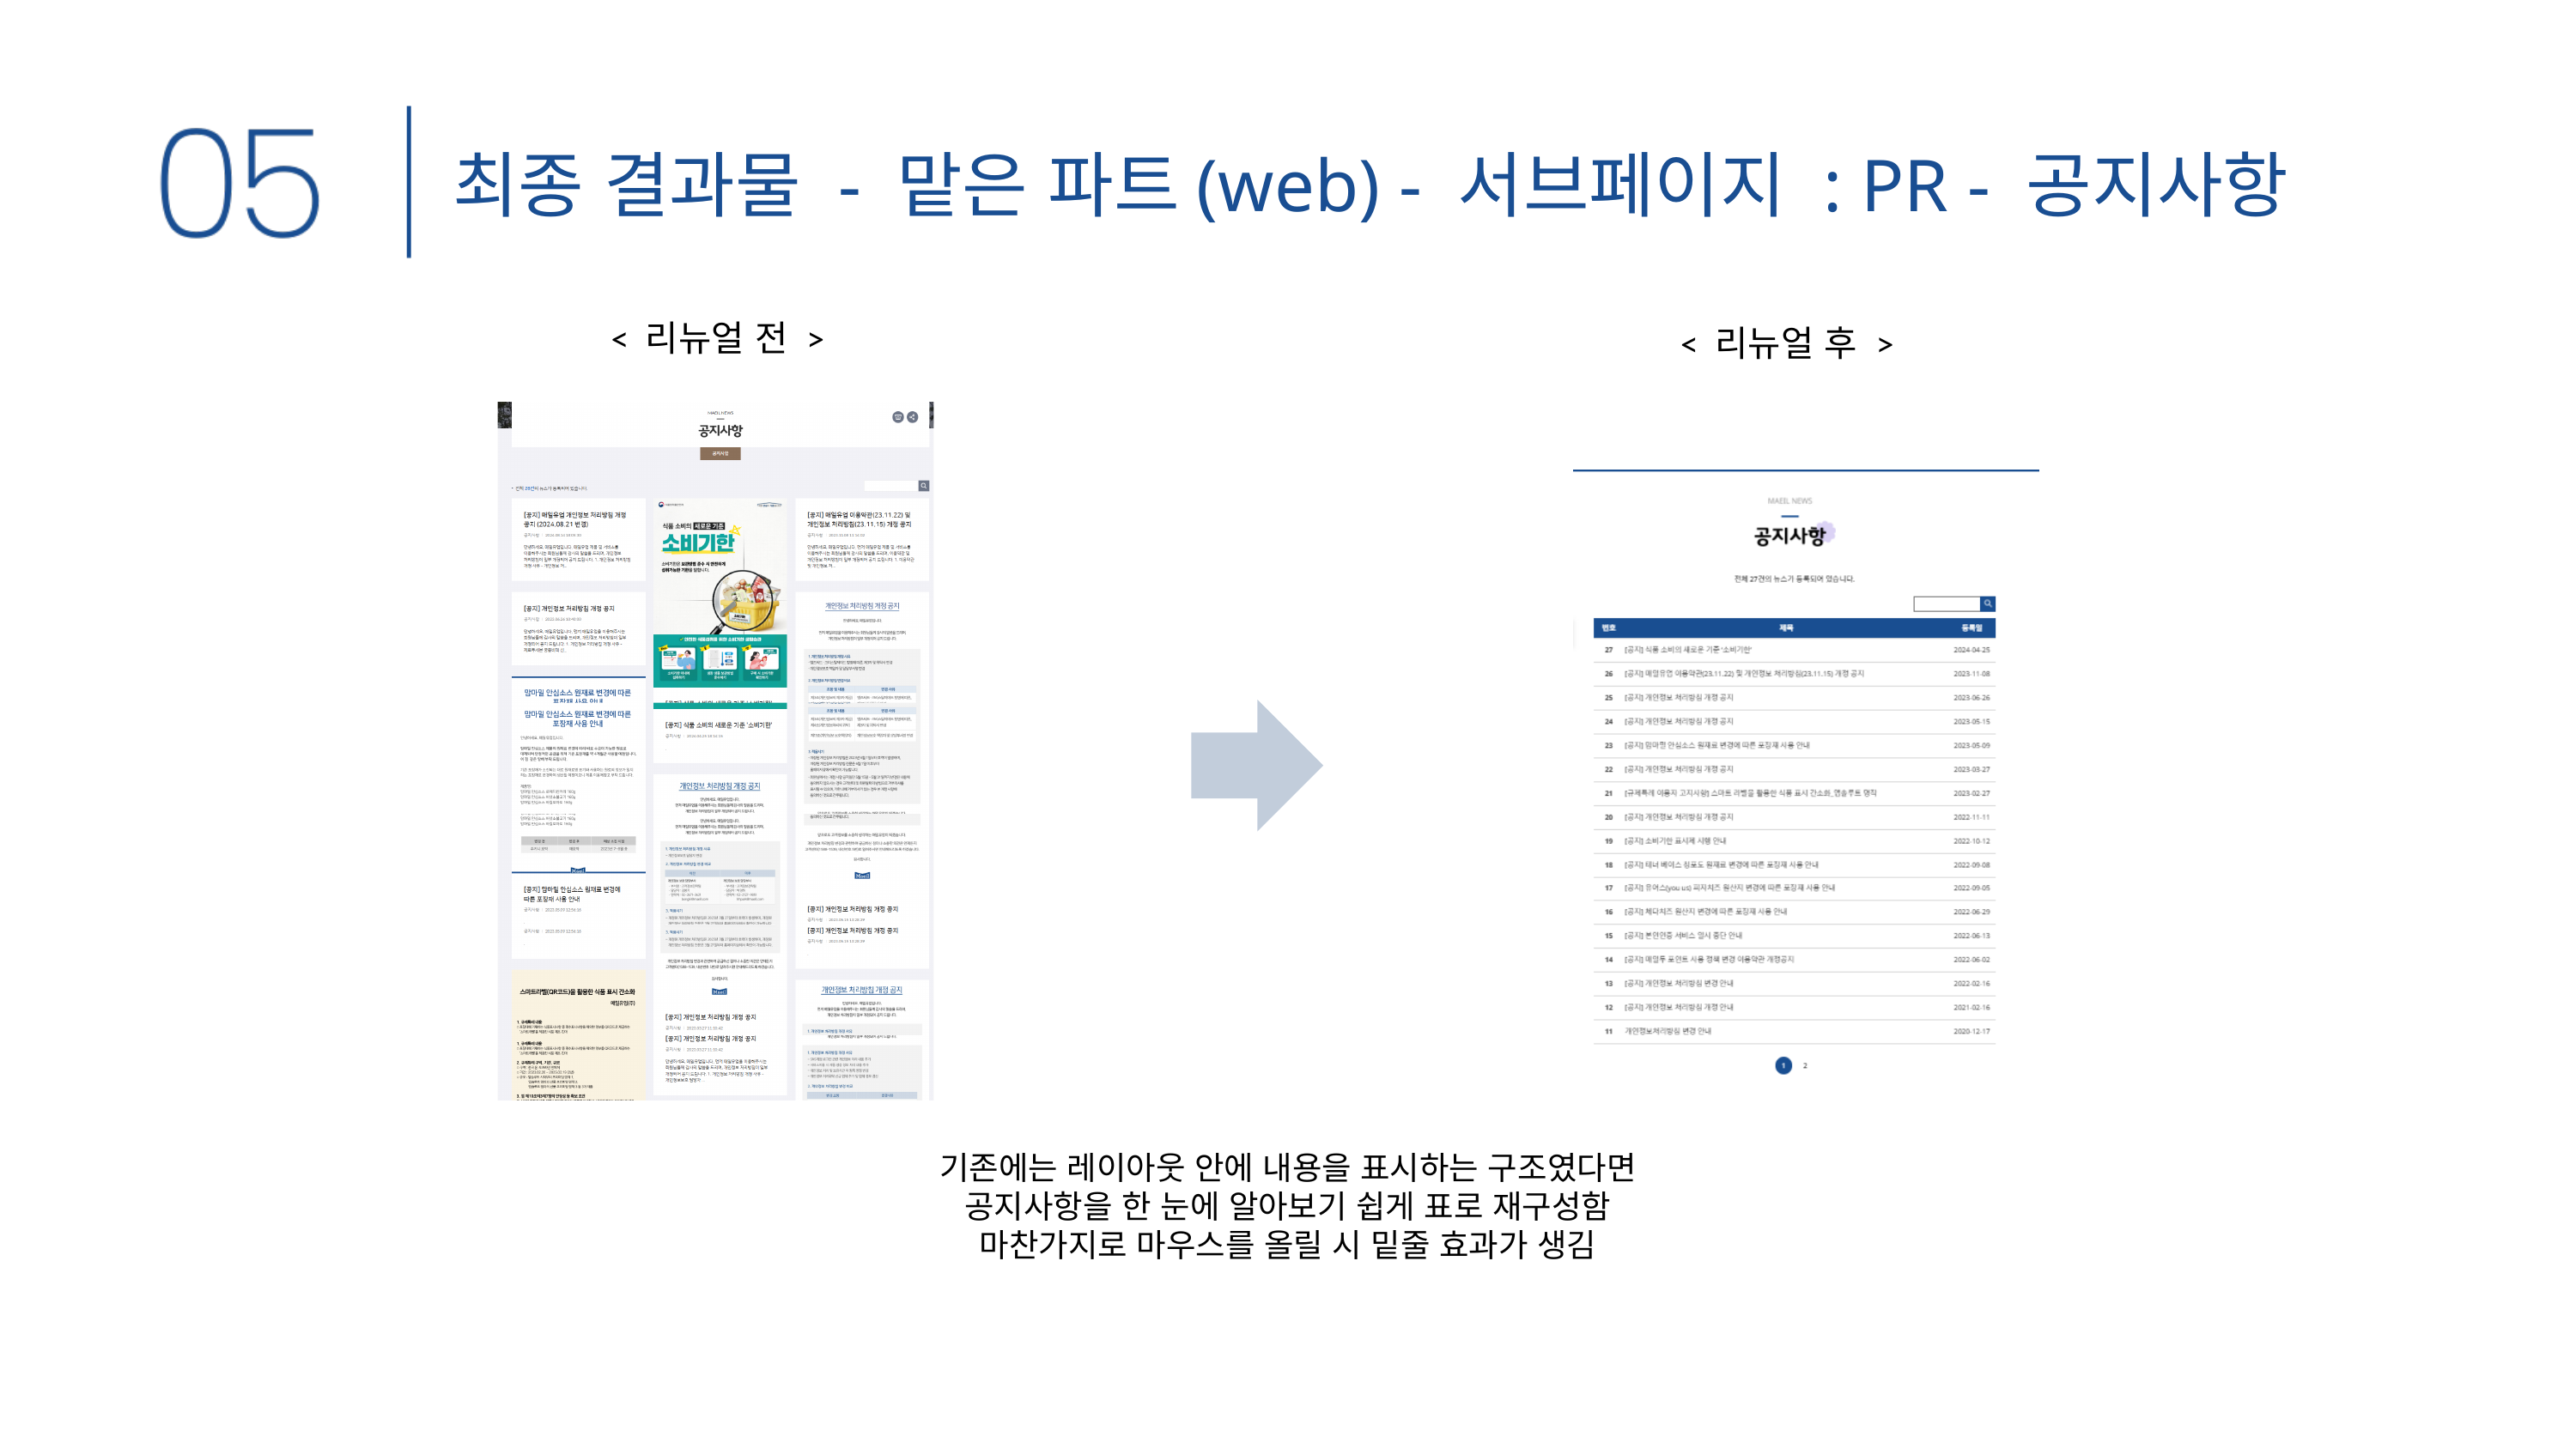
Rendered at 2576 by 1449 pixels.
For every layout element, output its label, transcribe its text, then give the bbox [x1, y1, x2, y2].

picture [1572, 469, 2040, 1100]
picture [96, 58, 485, 389]
text_box 기존에는 레이아웃 안에 내용을 표시하는 구조였다면 공지사항을 한 눈에 알아보기 쉽게 표로 재구성함 마찬가지로 마우스를 올릴 시 밑줄 효과가 생김 [736, 1141, 1840, 1270]
picture [497, 402, 934, 1100]
text_box < 리뉴얼 후 > [1523, 314, 2050, 370]
text_box [1191, 700, 1324, 832]
text_box < 리뉴얼 전 > [489, 309, 981, 365]
text_box 최종 결과물 - 맡은 파트(web) - 서브페이지 : PR - 공지사항 [489, 134, 2447, 233]
